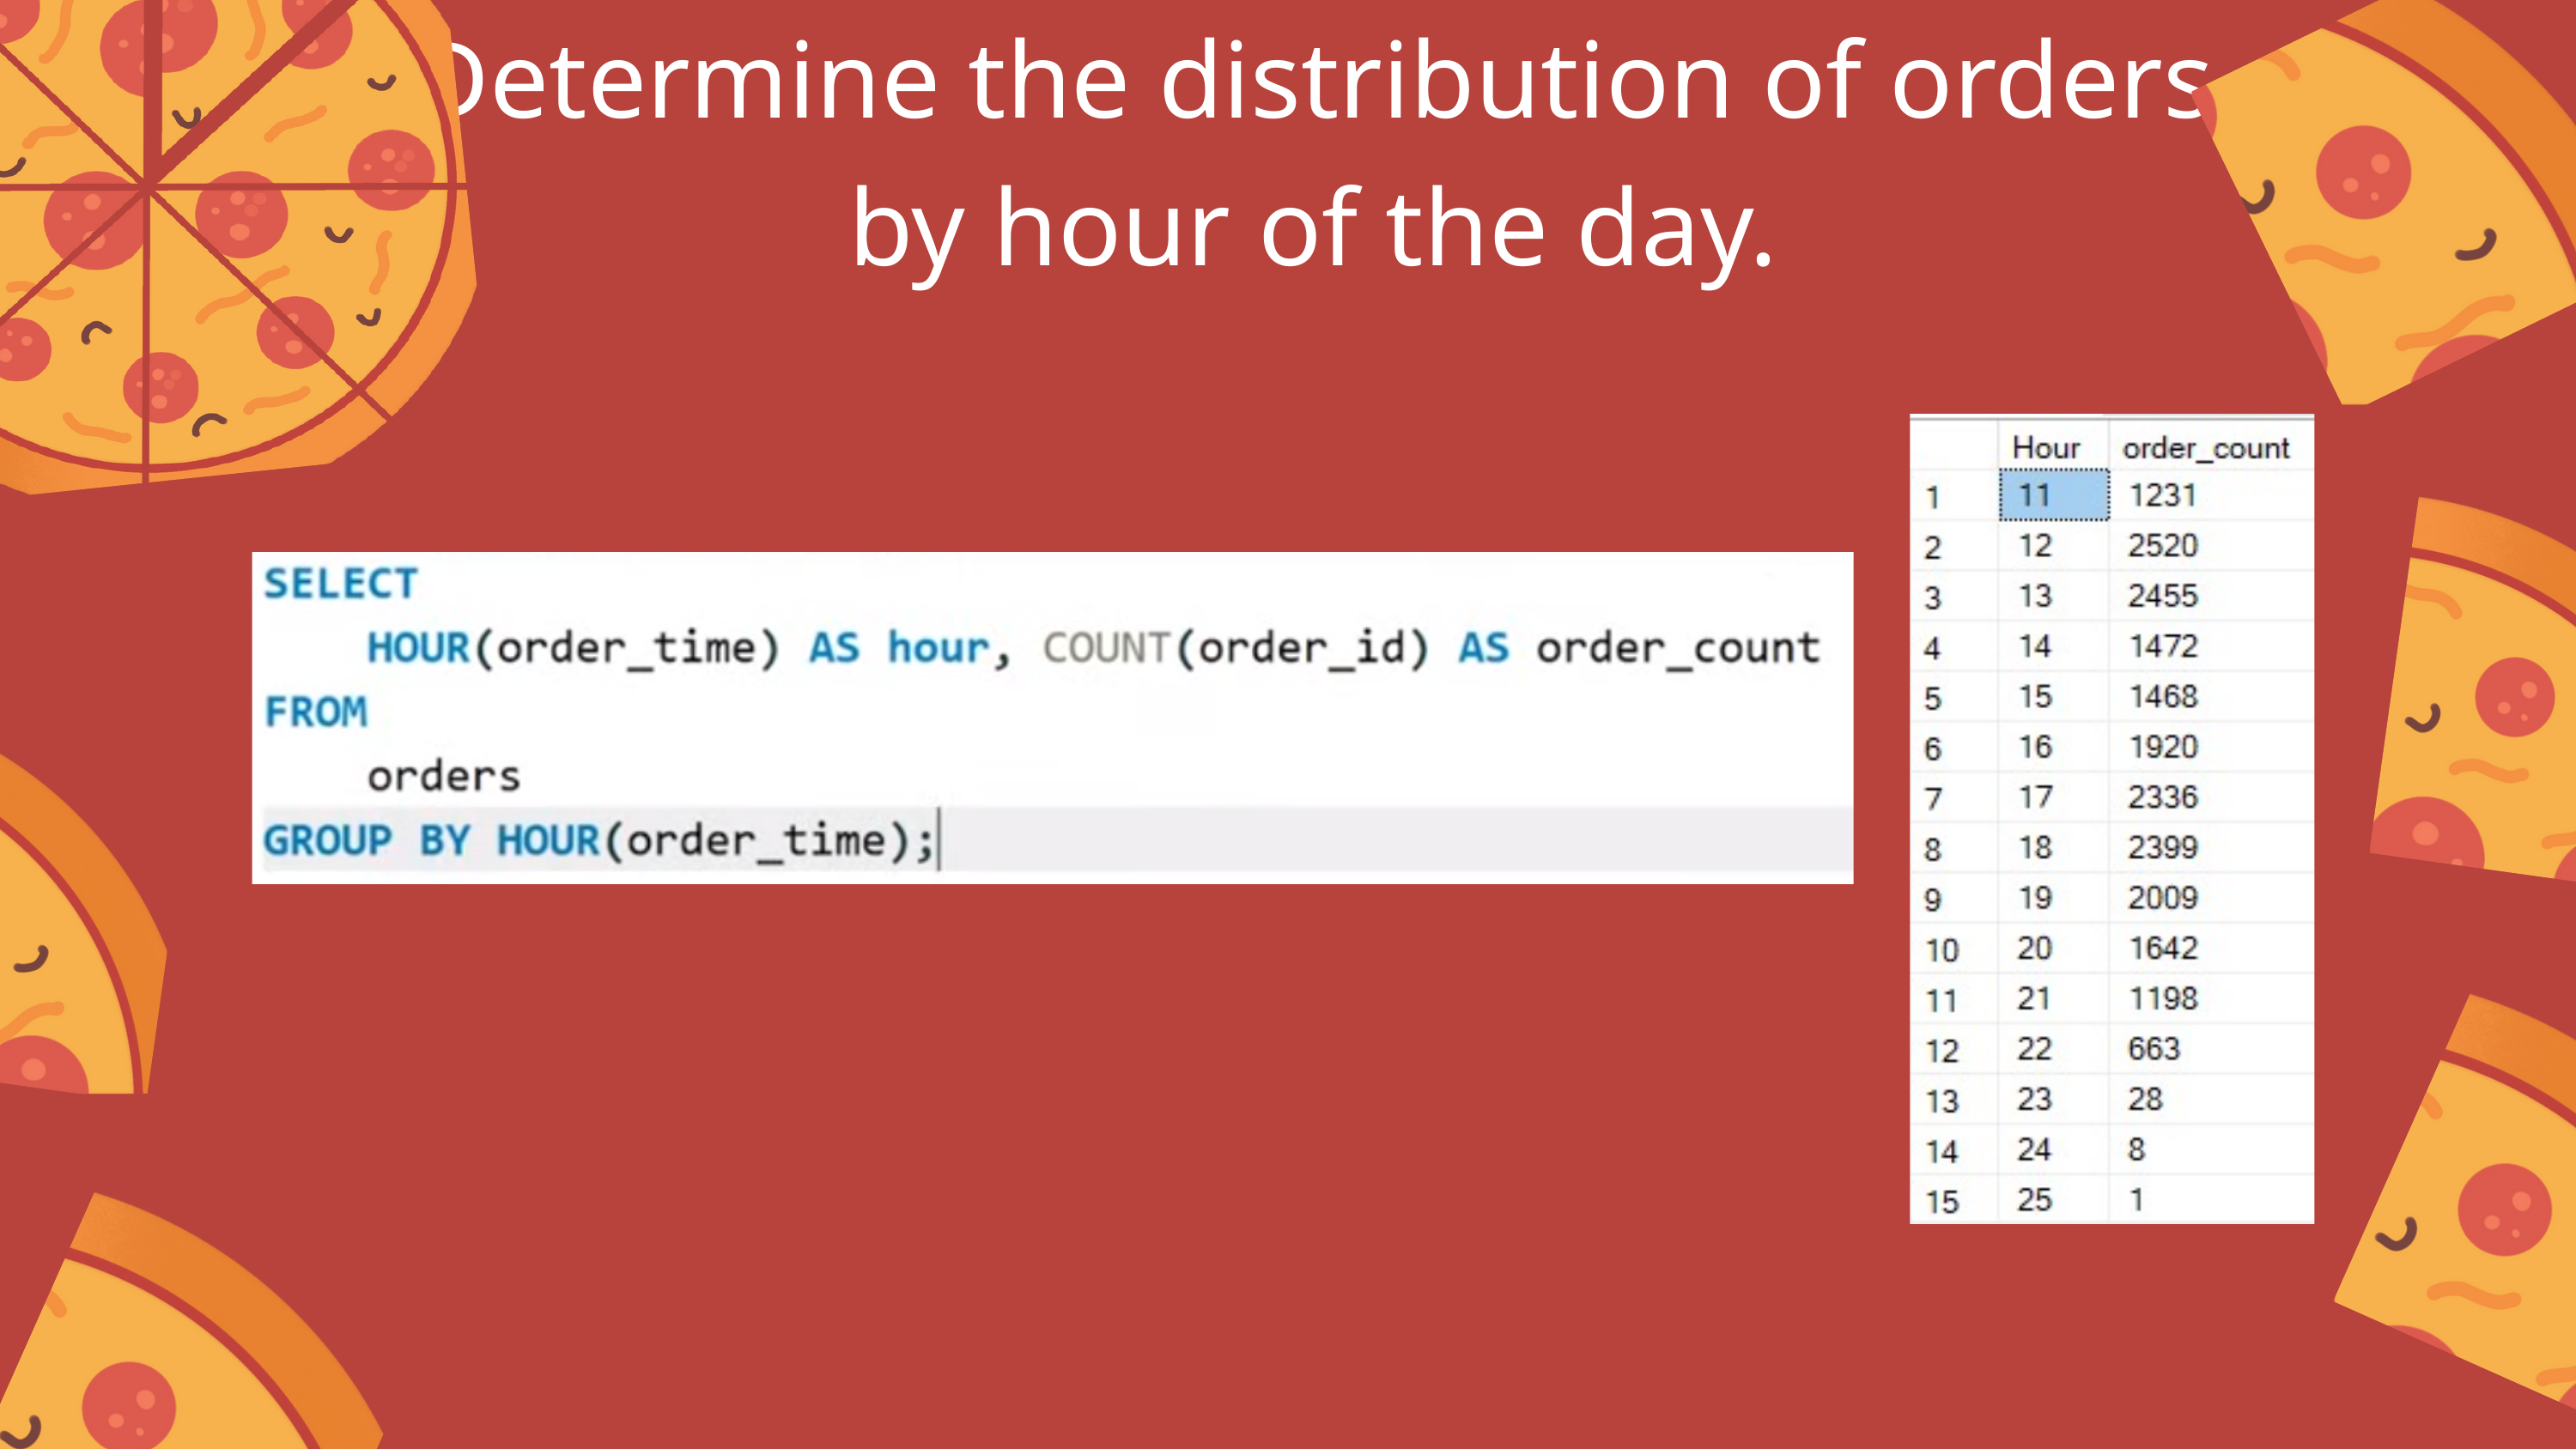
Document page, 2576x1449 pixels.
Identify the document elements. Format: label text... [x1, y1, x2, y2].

text_box [1910, 414, 2315, 1224]
text_box [0, 717, 197, 1104]
text_box Determine the distribution of orders by hour of the day. [447, 0, 2224, 288]
text_box [0, 0, 494, 499]
text_box [2333, 973, 2576, 1410]
text_box [252, 552, 1854, 885]
text_box [0, 1172, 434, 1449]
text_box [2190, 0, 2576, 415]
text_box [2369, 494, 2576, 882]
